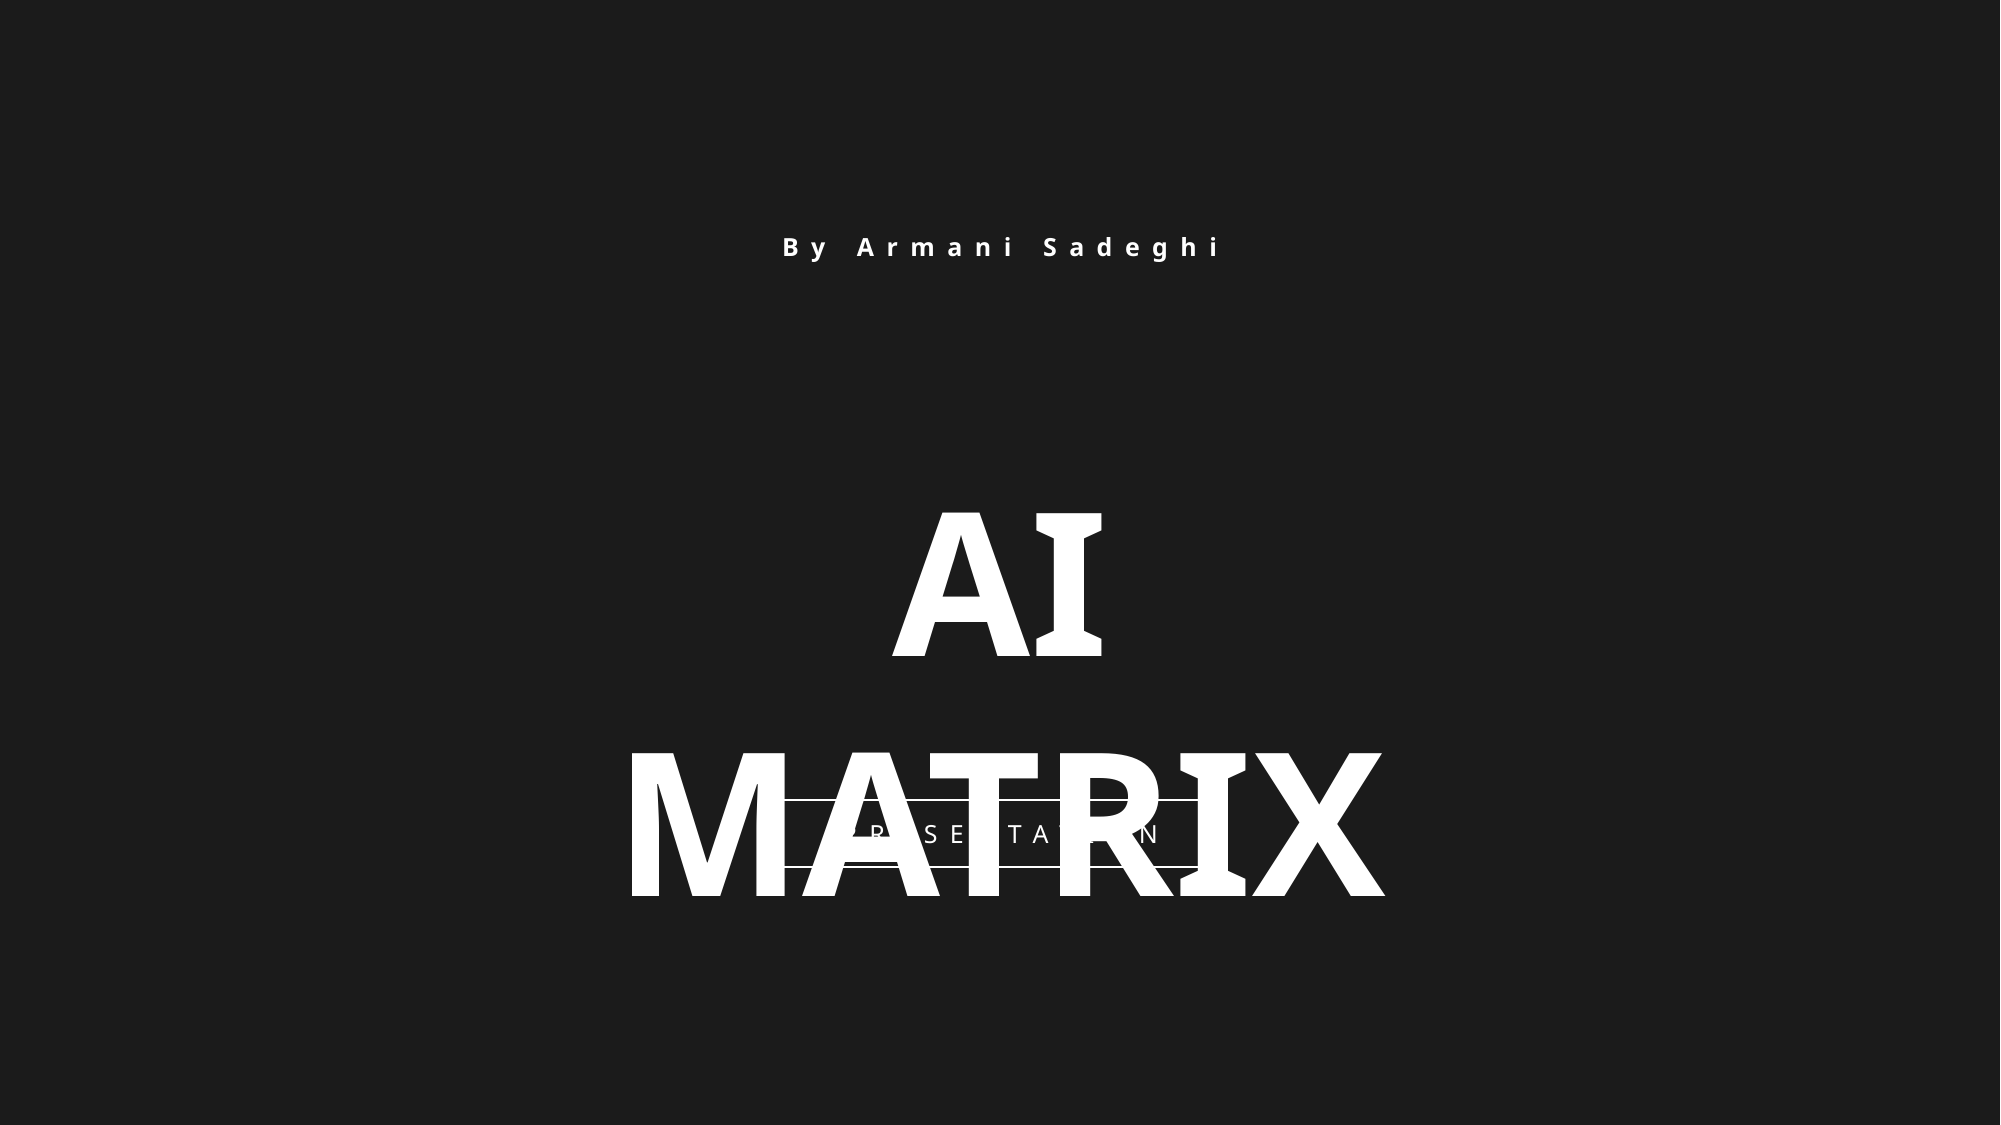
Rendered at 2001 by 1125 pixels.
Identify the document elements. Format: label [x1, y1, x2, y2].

text_box [774, 800, 1226, 868]
picture [0, 0, 2000, 1125]
